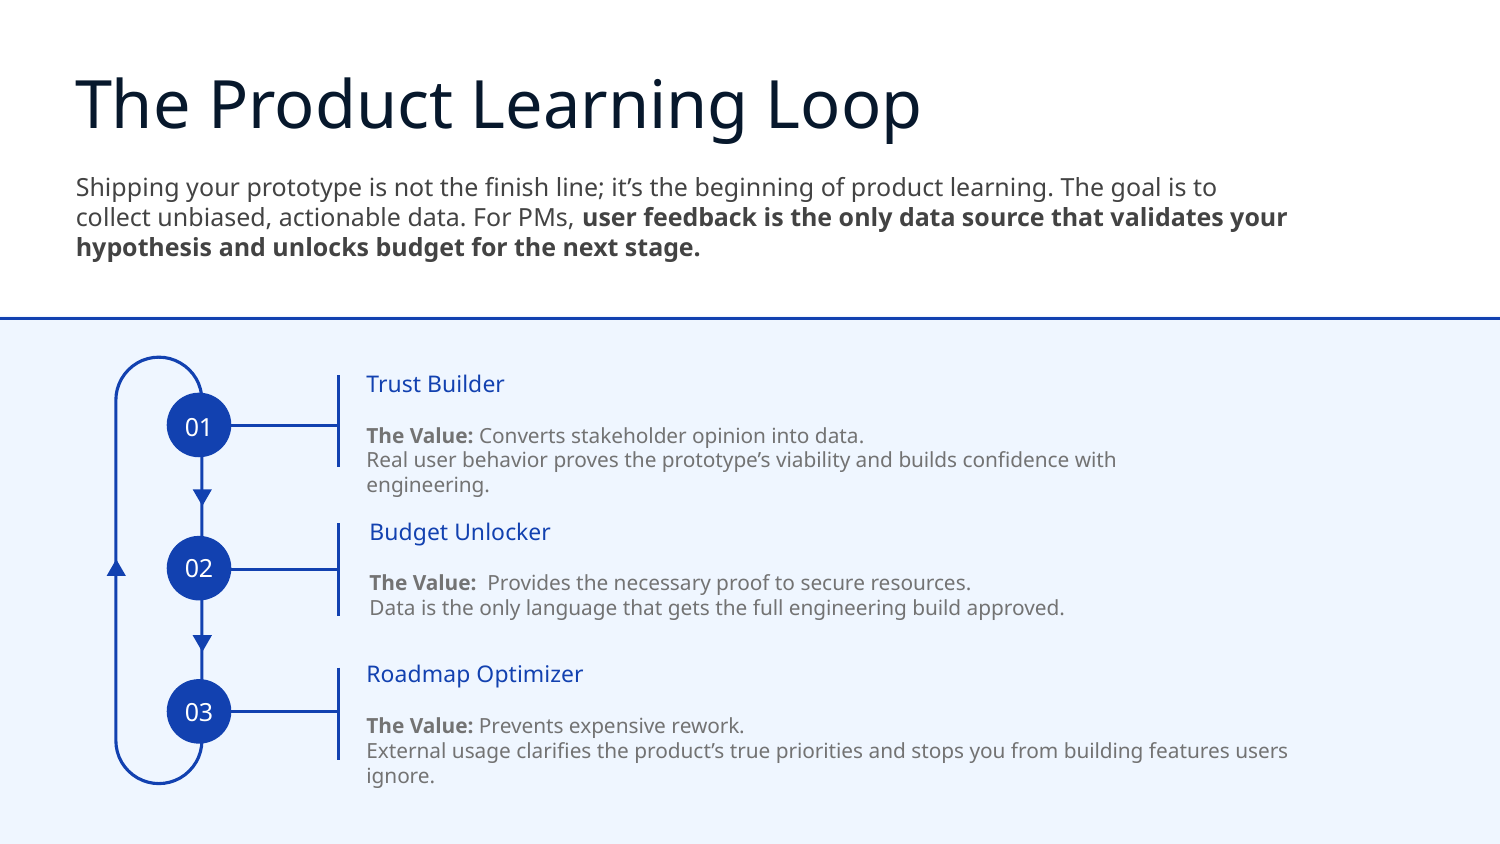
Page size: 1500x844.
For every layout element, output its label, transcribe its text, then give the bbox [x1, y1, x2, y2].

text_box [192, 489, 212, 506]
title The Product Learning Loop [75, 38, 1425, 180]
text_box [115, 357, 202, 784]
text_box Trust Builder The Value: Converts stakeholder opinion into data. Real user behavior proves the prototype’s viability and builds confidence with engineering. [351, 354, 1256, 506]
text_box Budget Unlocker The Value: Provides the necessary proof to secure resources. Data is the only language that gets the full engineering build approved. [354, 502, 1394, 630]
text_box [106, 559, 126, 576]
text_box 01 [156, 396, 243, 457]
text_box [184, 392, 214, 396]
text_box Roadmap Optimizer The Value: Prevents expensive rework. External usage clarifies the product’s true priorities and stops you from building features users ignore. [351, 645, 1370, 777]
text_box 02 [156, 537, 243, 598]
text_box Shipping your prototype is not the finish line; it’s the beginning of product learning. The goal is to collect unbiased, actionable data. For PMs, user feedback is the only data source that validates your hypothesis and unlocks budget for the next stage. [60, 156, 1316, 277]
text_box 03 [156, 681, 243, 742]
text_box [192, 635, 212, 652]
text_box [0, 327, 1500, 844]
